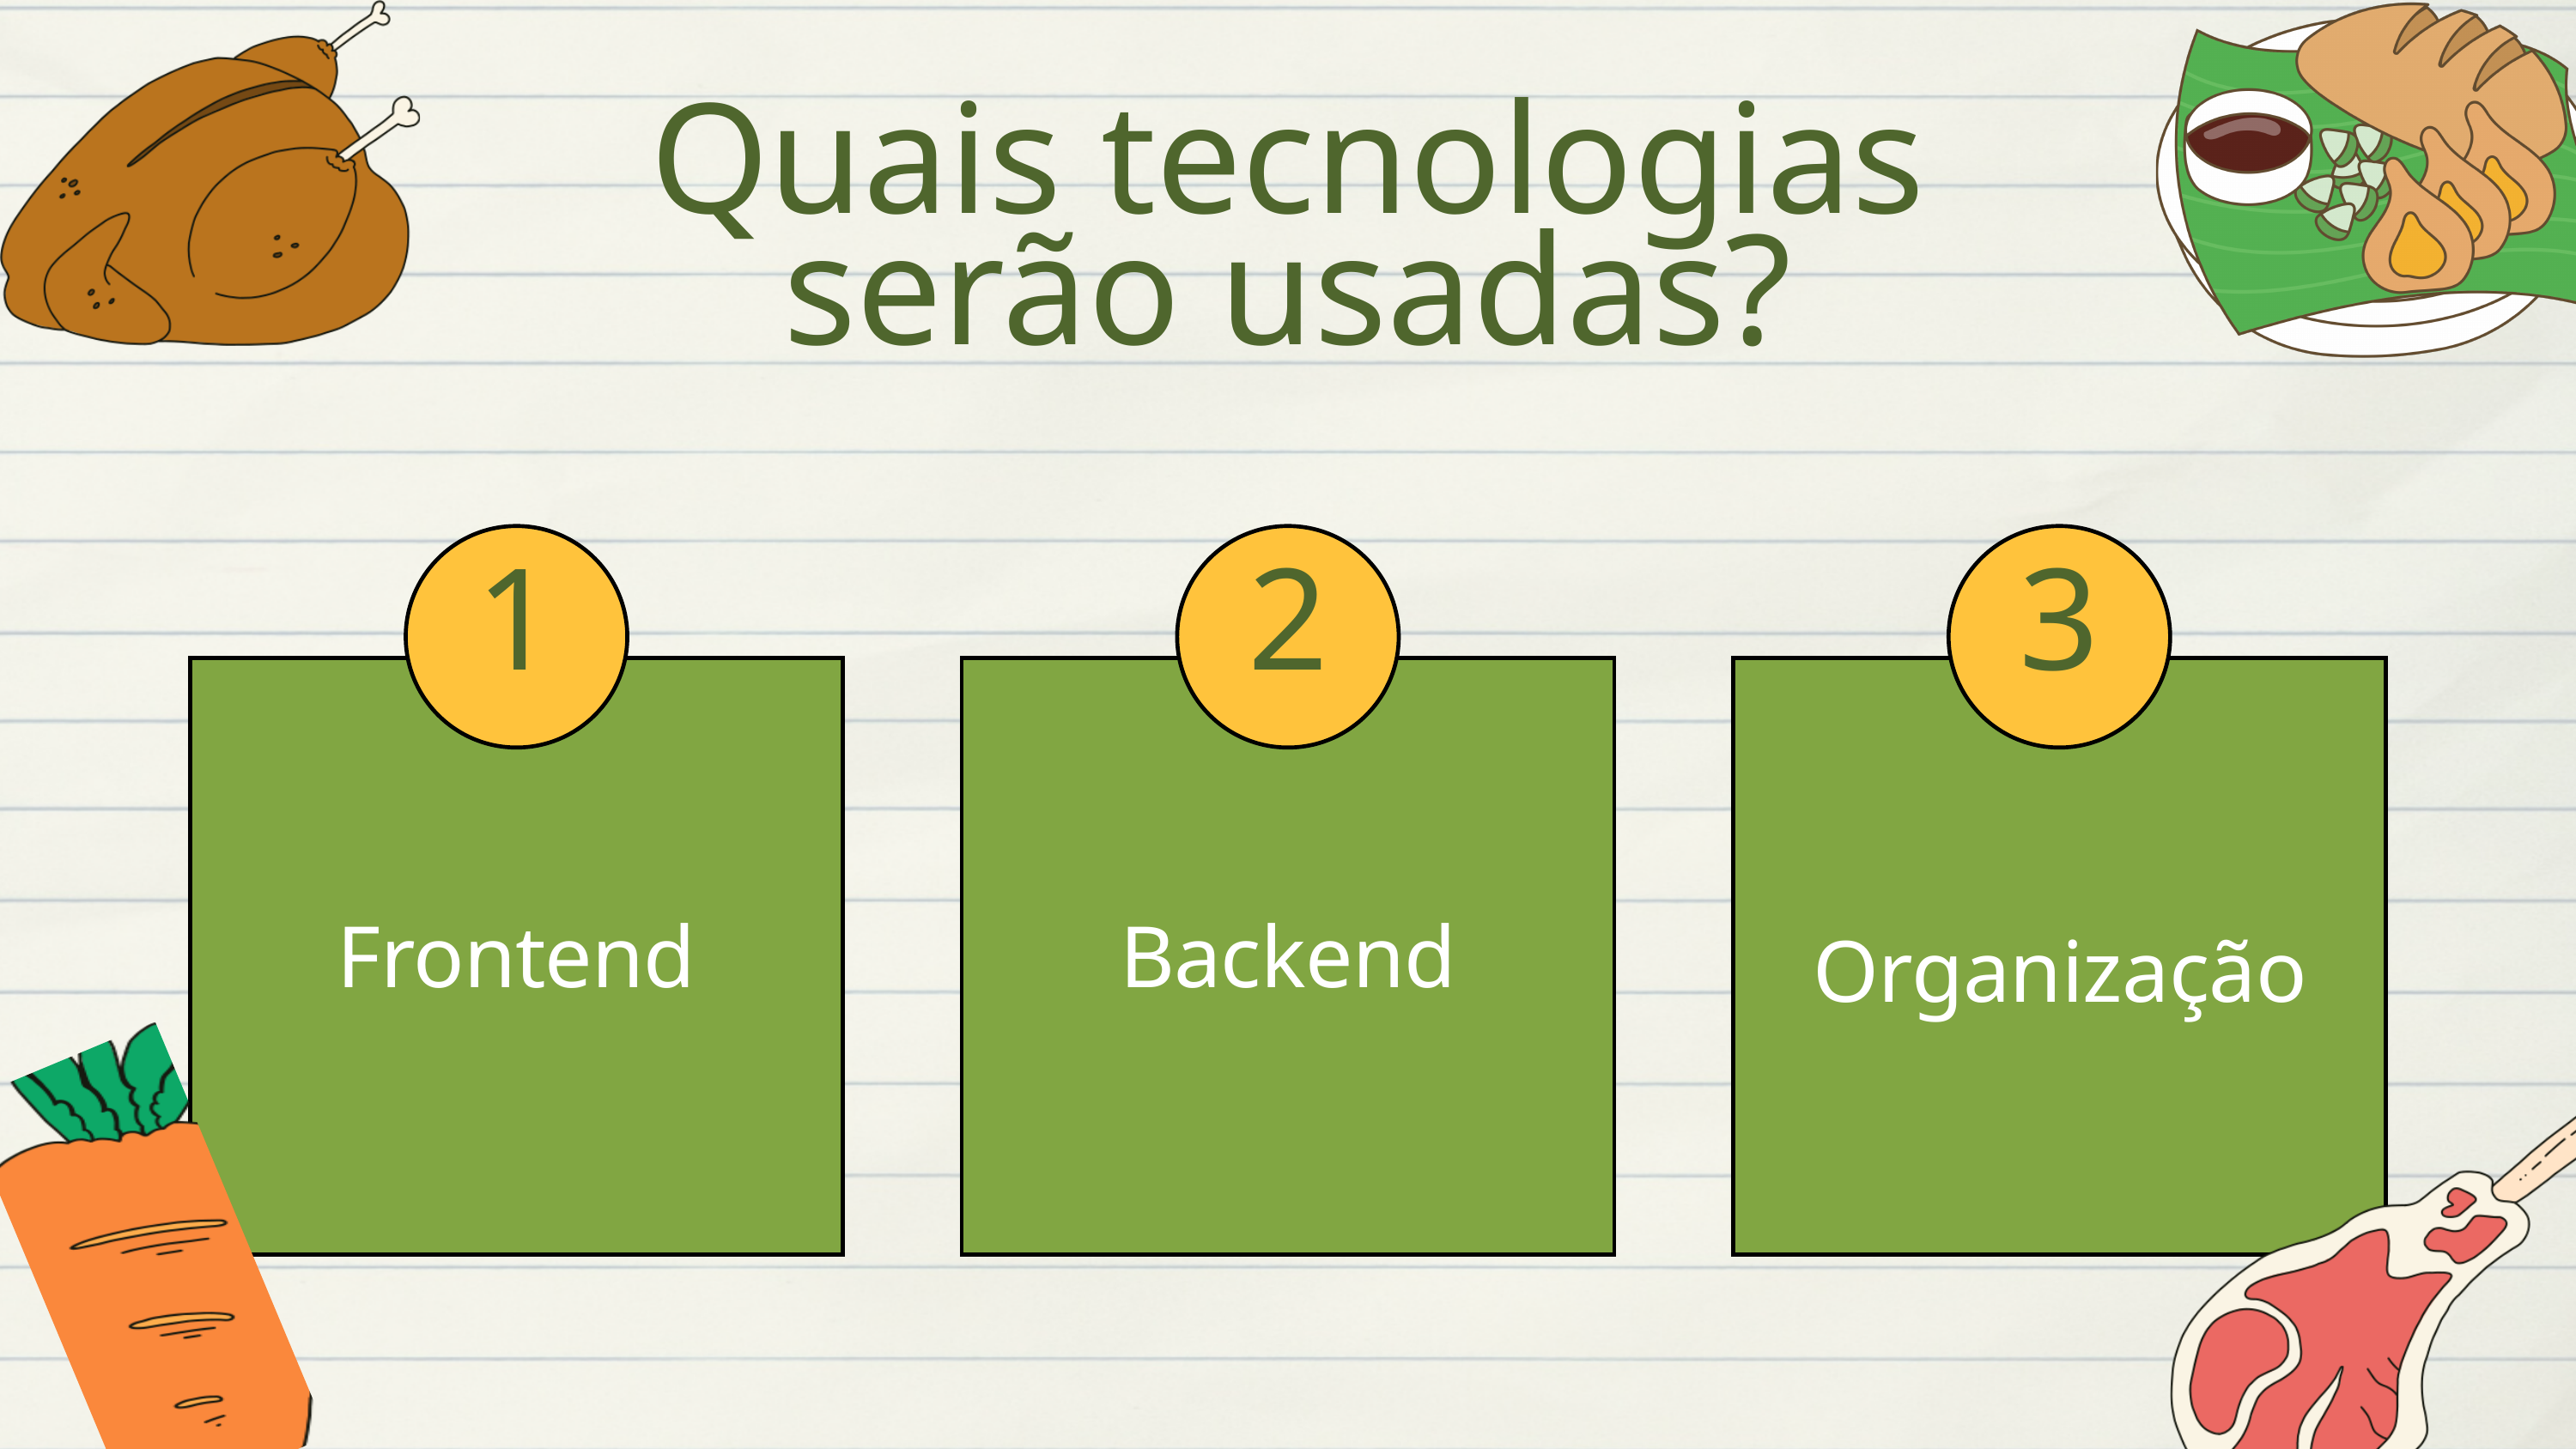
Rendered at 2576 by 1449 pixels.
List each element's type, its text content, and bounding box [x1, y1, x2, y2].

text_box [1733, 658, 2386, 1255]
text_box [0, 0, 2576, 1449]
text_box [961, 658, 1615, 1255]
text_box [1948, 525, 2171, 749]
text_box [0, 1022, 329, 1449]
text_box [2155, 0, 2576, 358]
text_box [2170, 1090, 2576, 1449]
text_box [0, 0, 421, 347]
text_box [1176, 525, 1400, 749]
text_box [405, 525, 628, 749]
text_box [190, 658, 843, 1255]
text_box Quais tecnologias serão usadas? [628, 112, 1948, 375]
